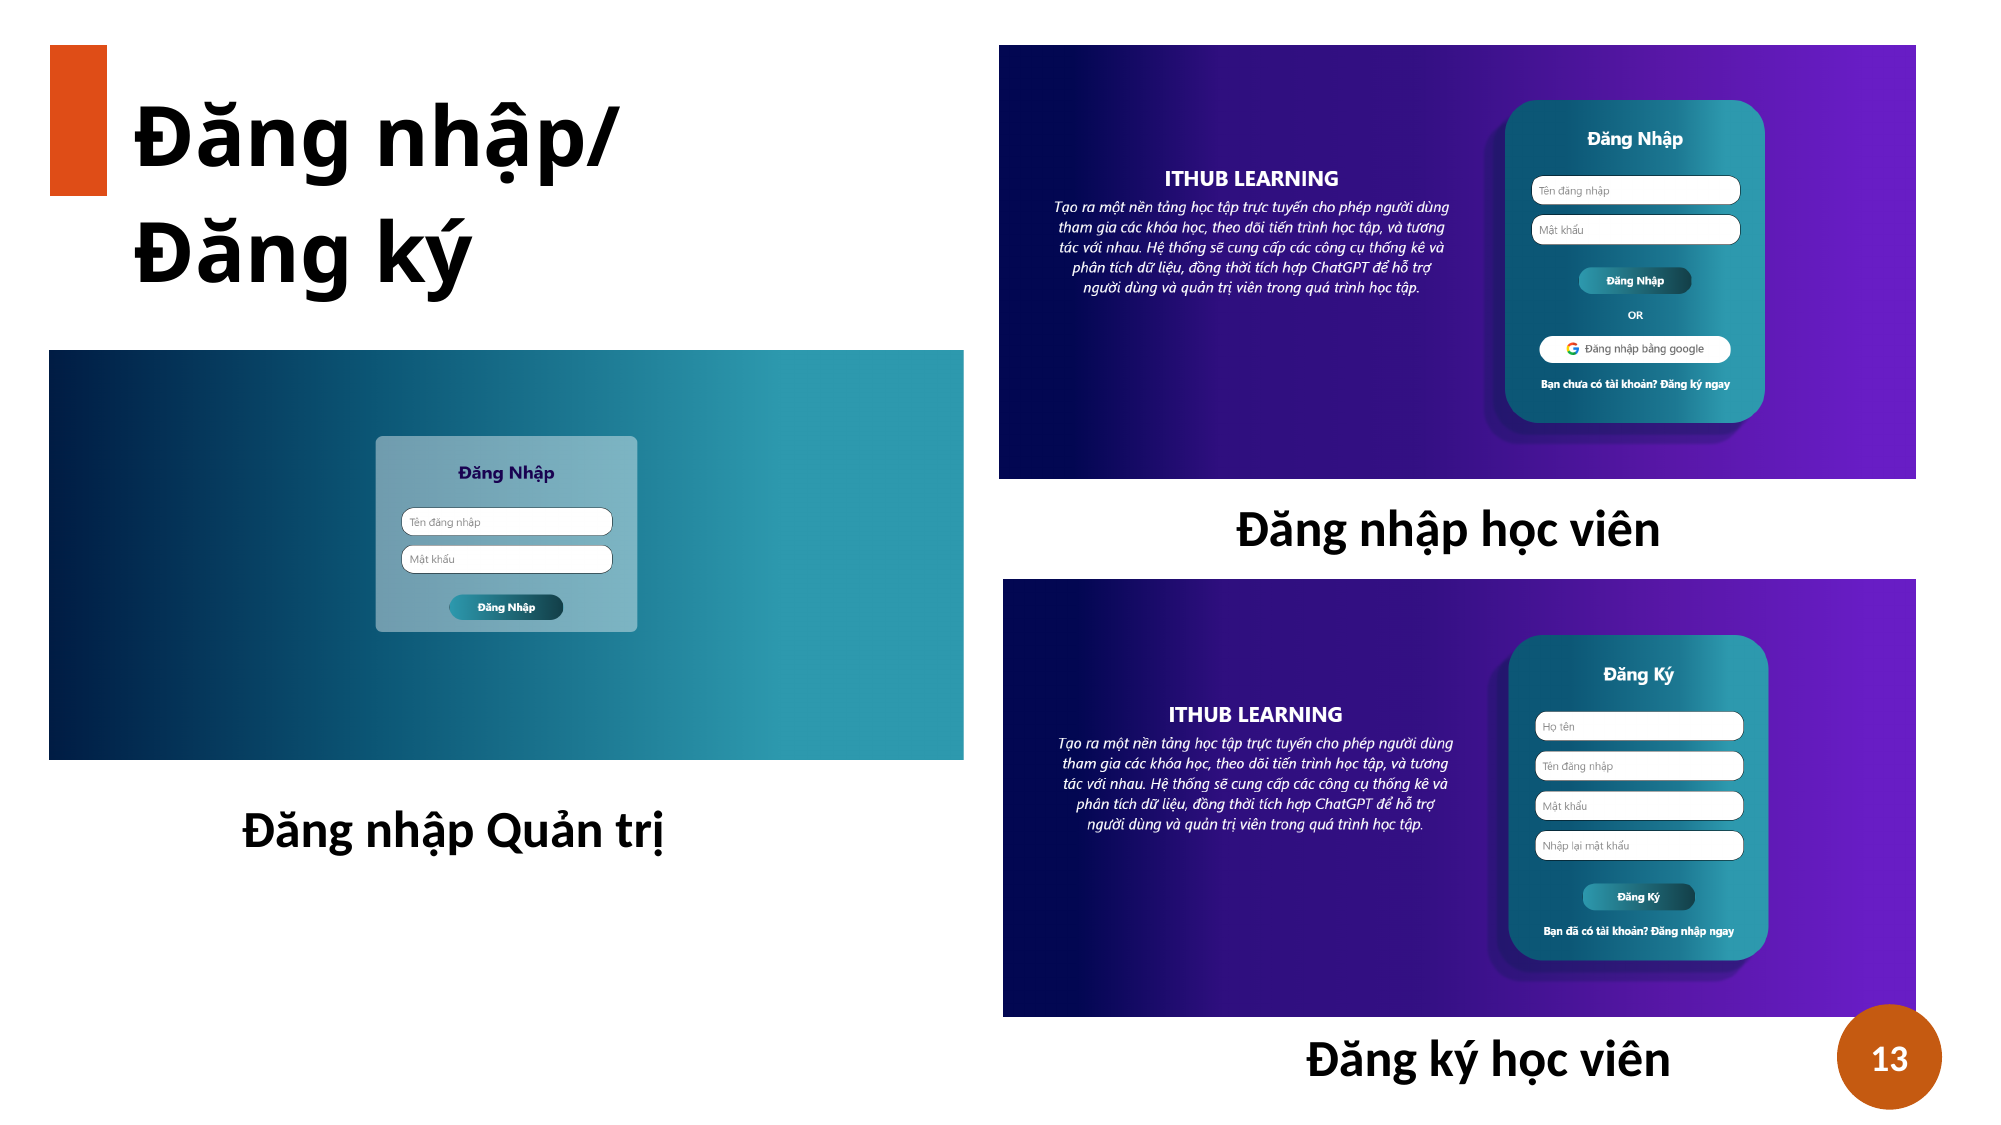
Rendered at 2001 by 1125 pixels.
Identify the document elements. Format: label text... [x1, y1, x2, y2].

text_box Đăng nhập Quản trị [226, 787, 704, 865]
picture [1003, 579, 1916, 1017]
picture [49, 350, 282, 760]
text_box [49, 45, 753, 197]
text_box 13 [1835, 1010, 1944, 1111]
picture [999, 45, 1916, 479]
picture [298, 350, 964, 760]
text_box Đăng nhập học viên [1220, 486, 1698, 564]
text_box Đăng ký học viên [1290, 1017, 1768, 1095]
